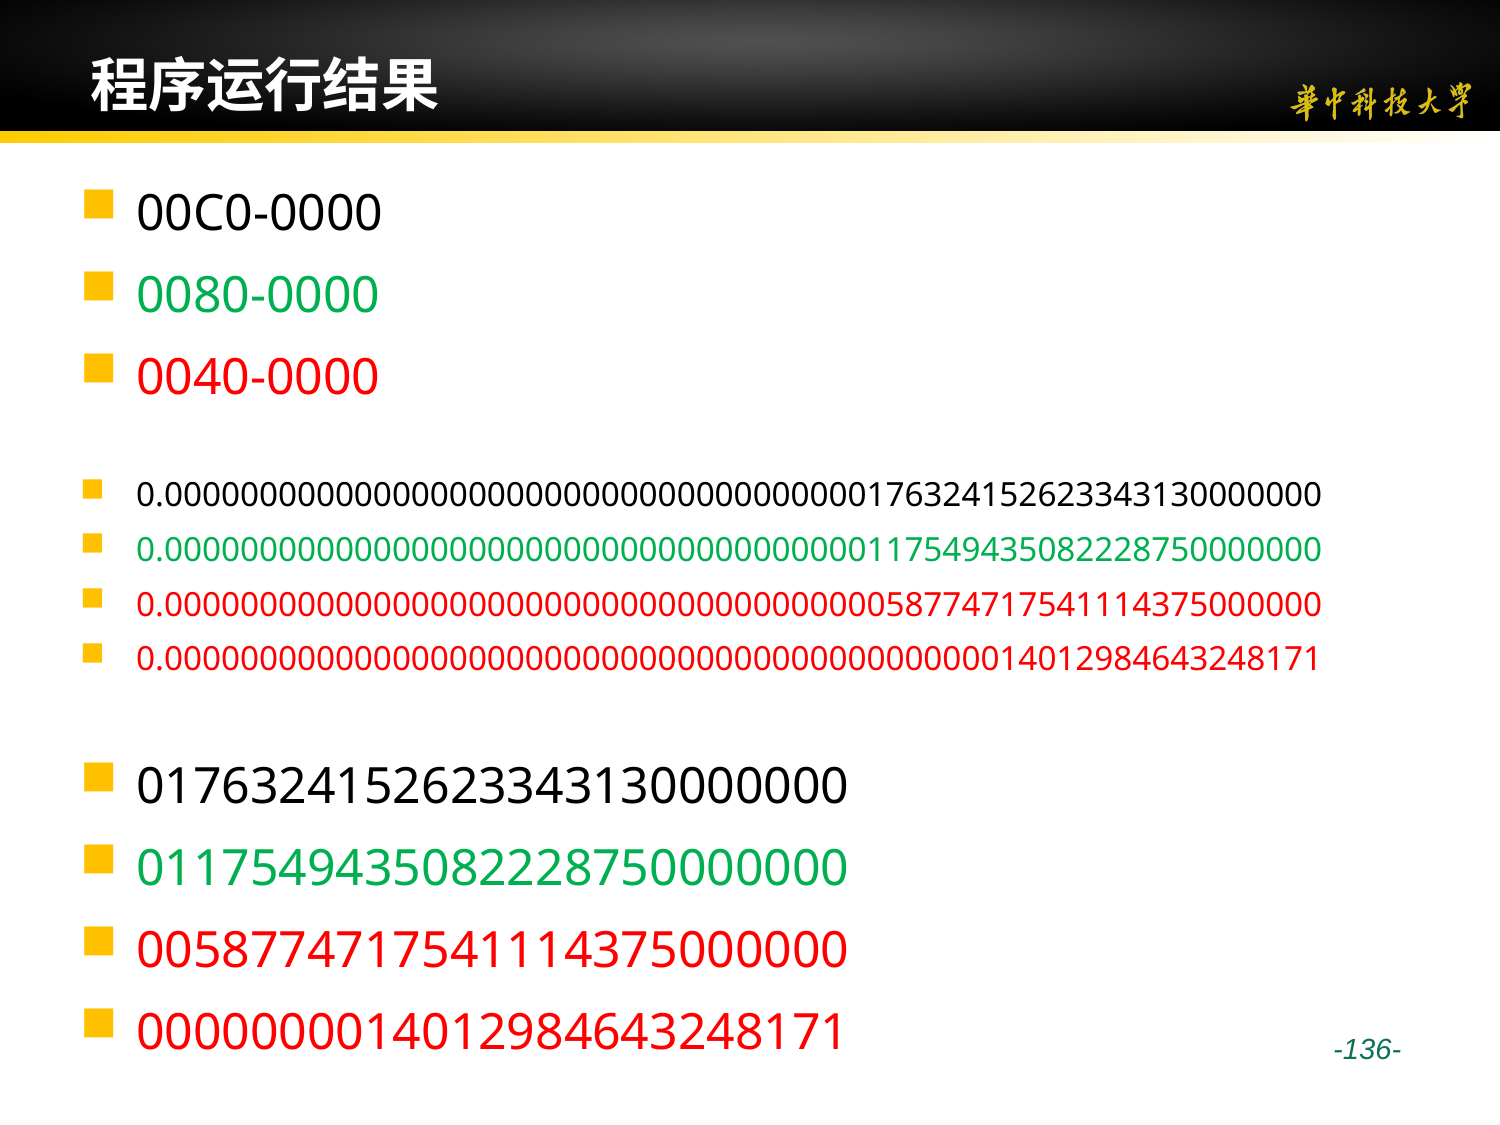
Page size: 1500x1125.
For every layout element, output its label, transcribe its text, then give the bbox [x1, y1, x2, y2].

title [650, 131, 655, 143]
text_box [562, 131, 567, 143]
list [64, 160, 1414, 988]
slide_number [1257, 1023, 1425, 1102]
picture [0, 0, 1500, 131]
text_box =1 [738, 131, 744, 143]
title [74, 34, 1426, 131]
